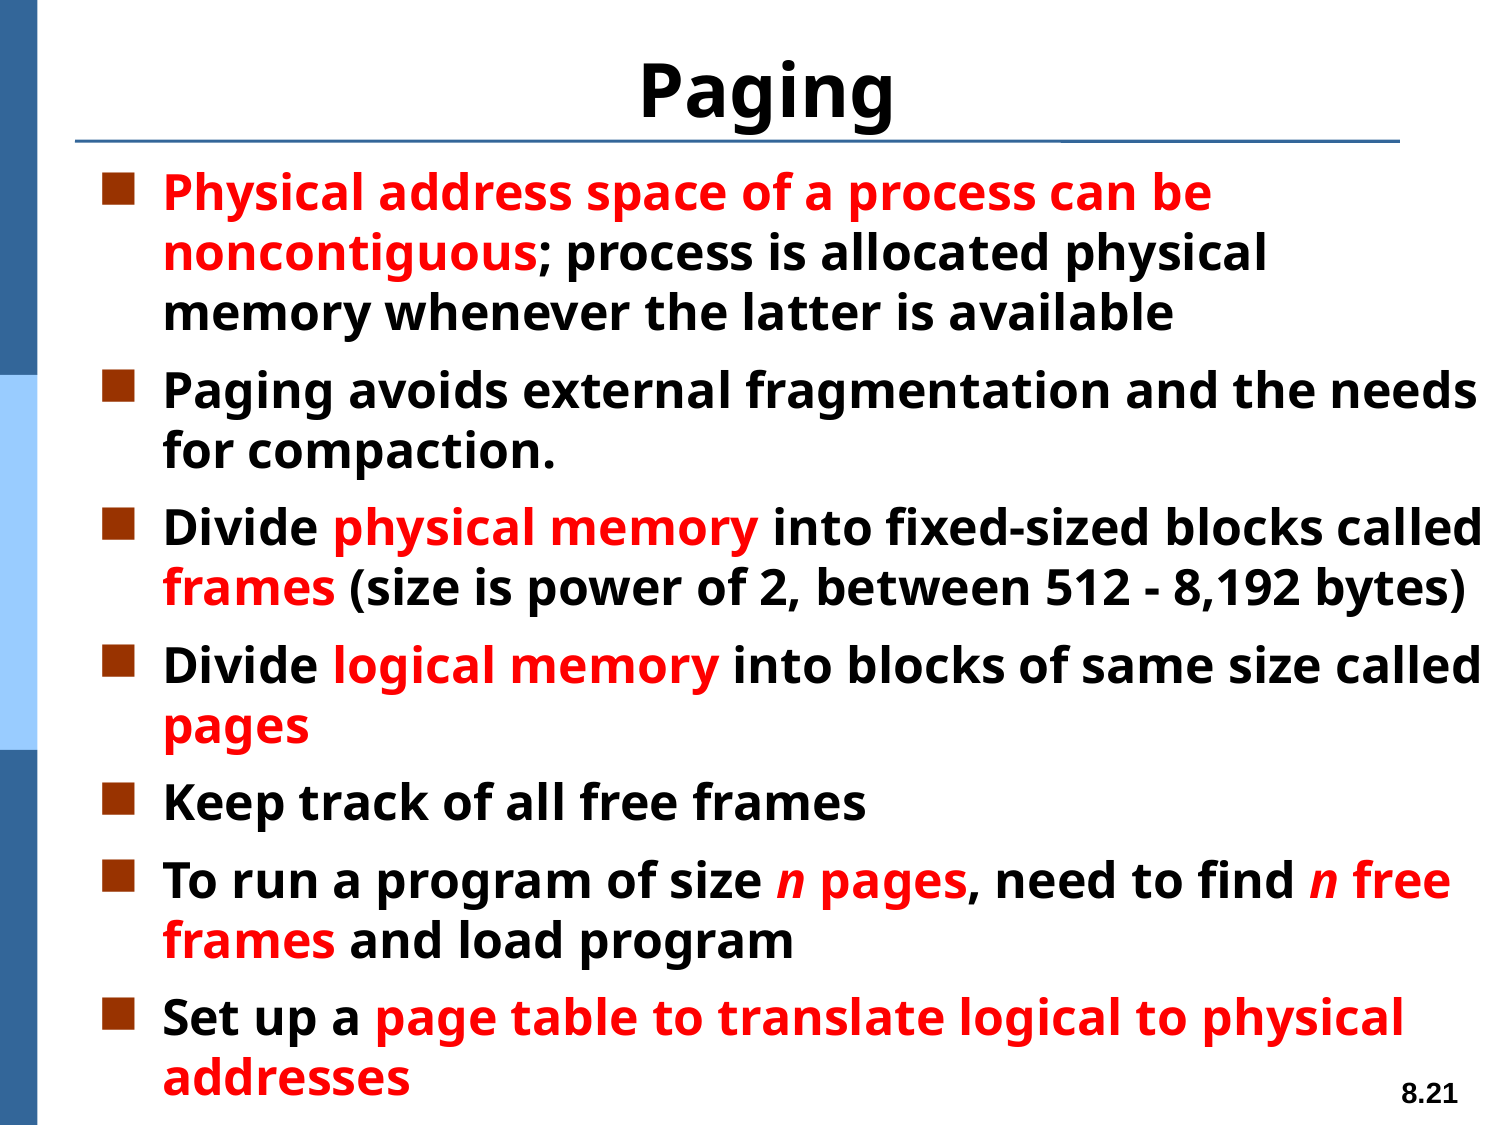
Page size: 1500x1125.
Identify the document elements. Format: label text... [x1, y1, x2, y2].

list Physical address space of a process can be noncontiguous; process is allocated physical memory whenever the latter is available Paging avoids external fragmentation and the needs for compaction. Divide physical memory into fixed-sized blocks called frames (size is power of 2, between 512 - 8,192 bytes) Divide logical memory into blocks of same size called pages Keep track of all free frames To run a program of size n pages, need to find n free frames and load program Set up a page table to translate logical to physical addresses Internal fragmentation [90, 152, 1500, 896]
title Paging [92, 45, 1443, 141]
